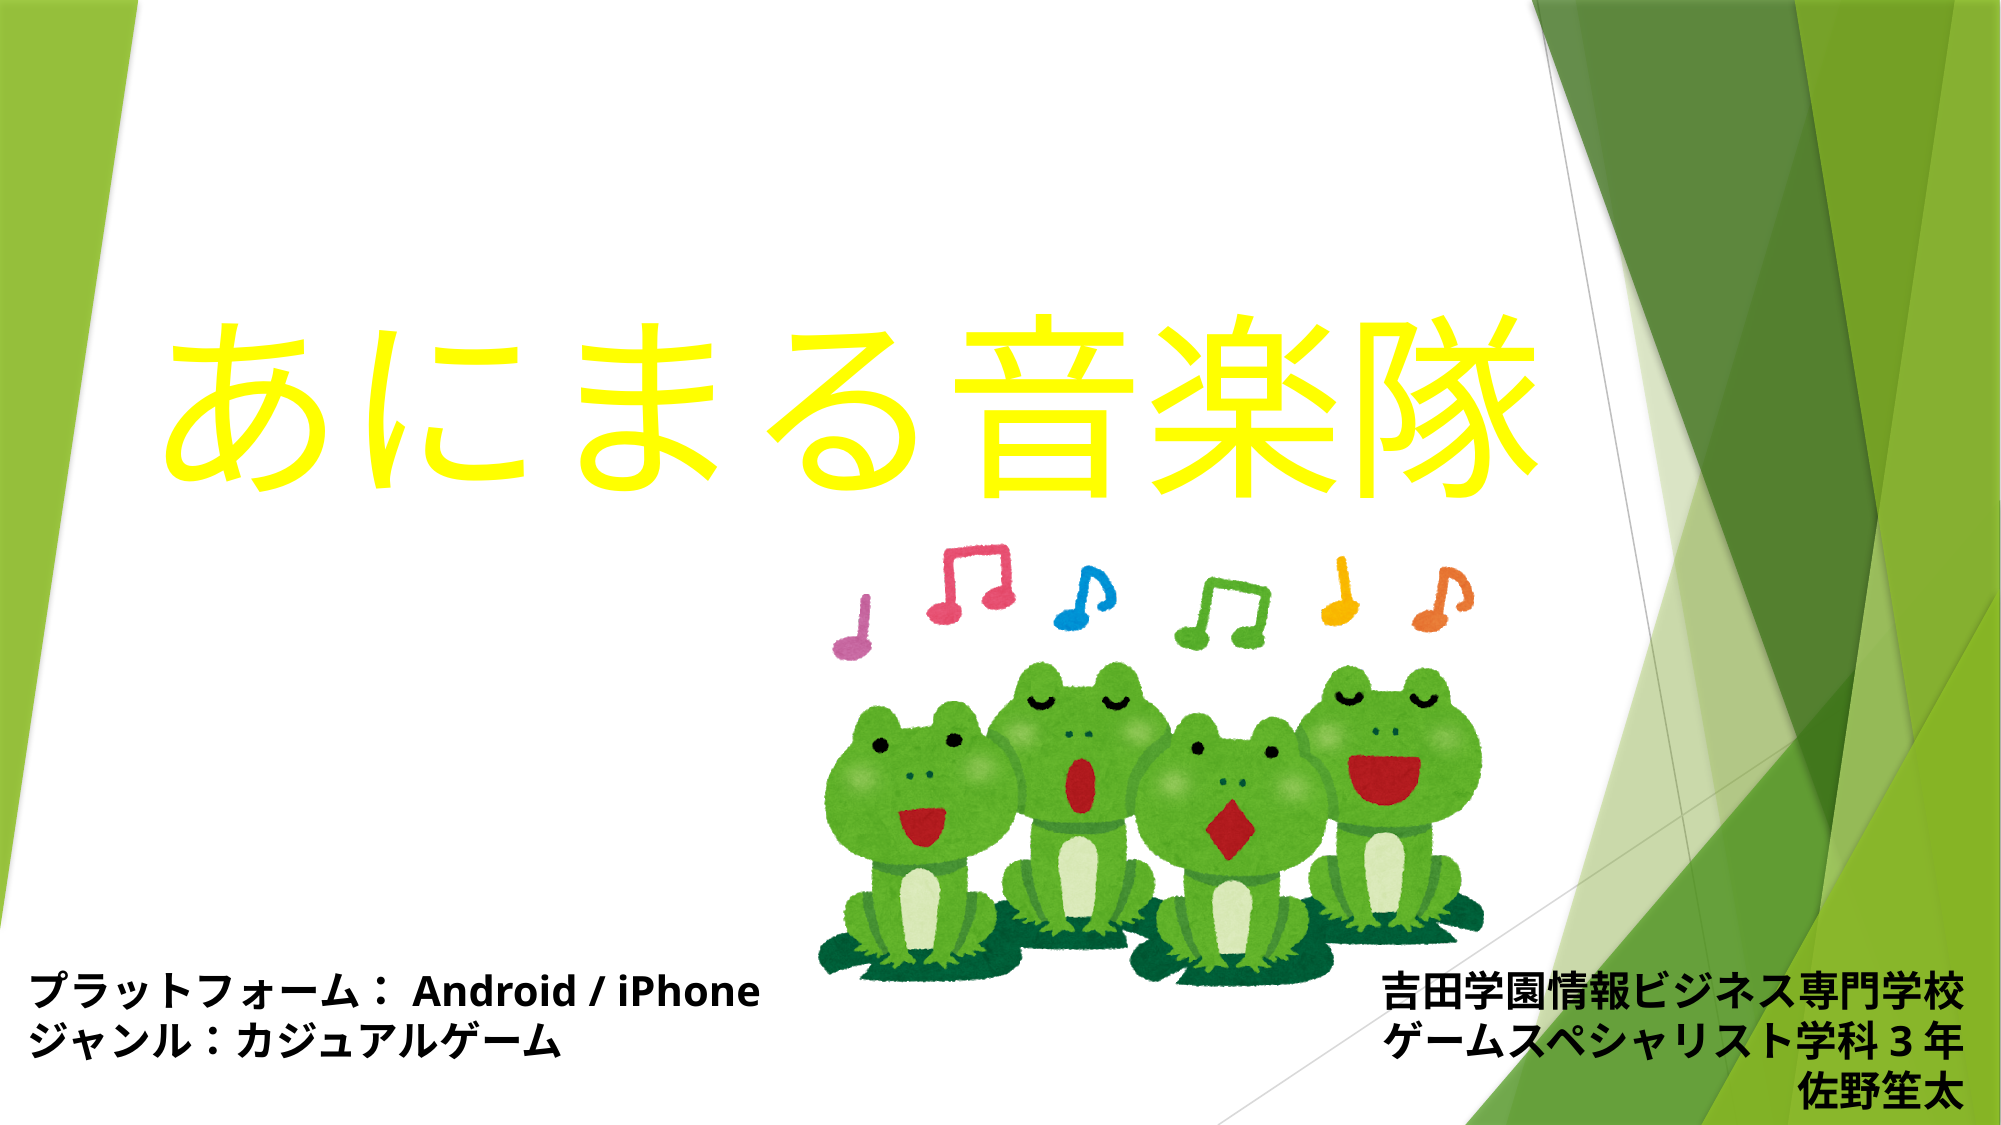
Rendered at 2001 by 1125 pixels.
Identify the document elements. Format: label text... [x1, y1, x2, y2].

picture [783, 494, 1516, 1053]
text_box プラットフォーム：Android / iPhone ジャンル：カジュアルゲーム [13, 956, 777, 1072]
text_box あにまる音楽隊 [129, 275, 1559, 531]
text_box 吉田学園情報ビジネス専門学校 ゲームスペシャリスト学科3年 佐野笙太 [1365, 956, 1980, 1122]
